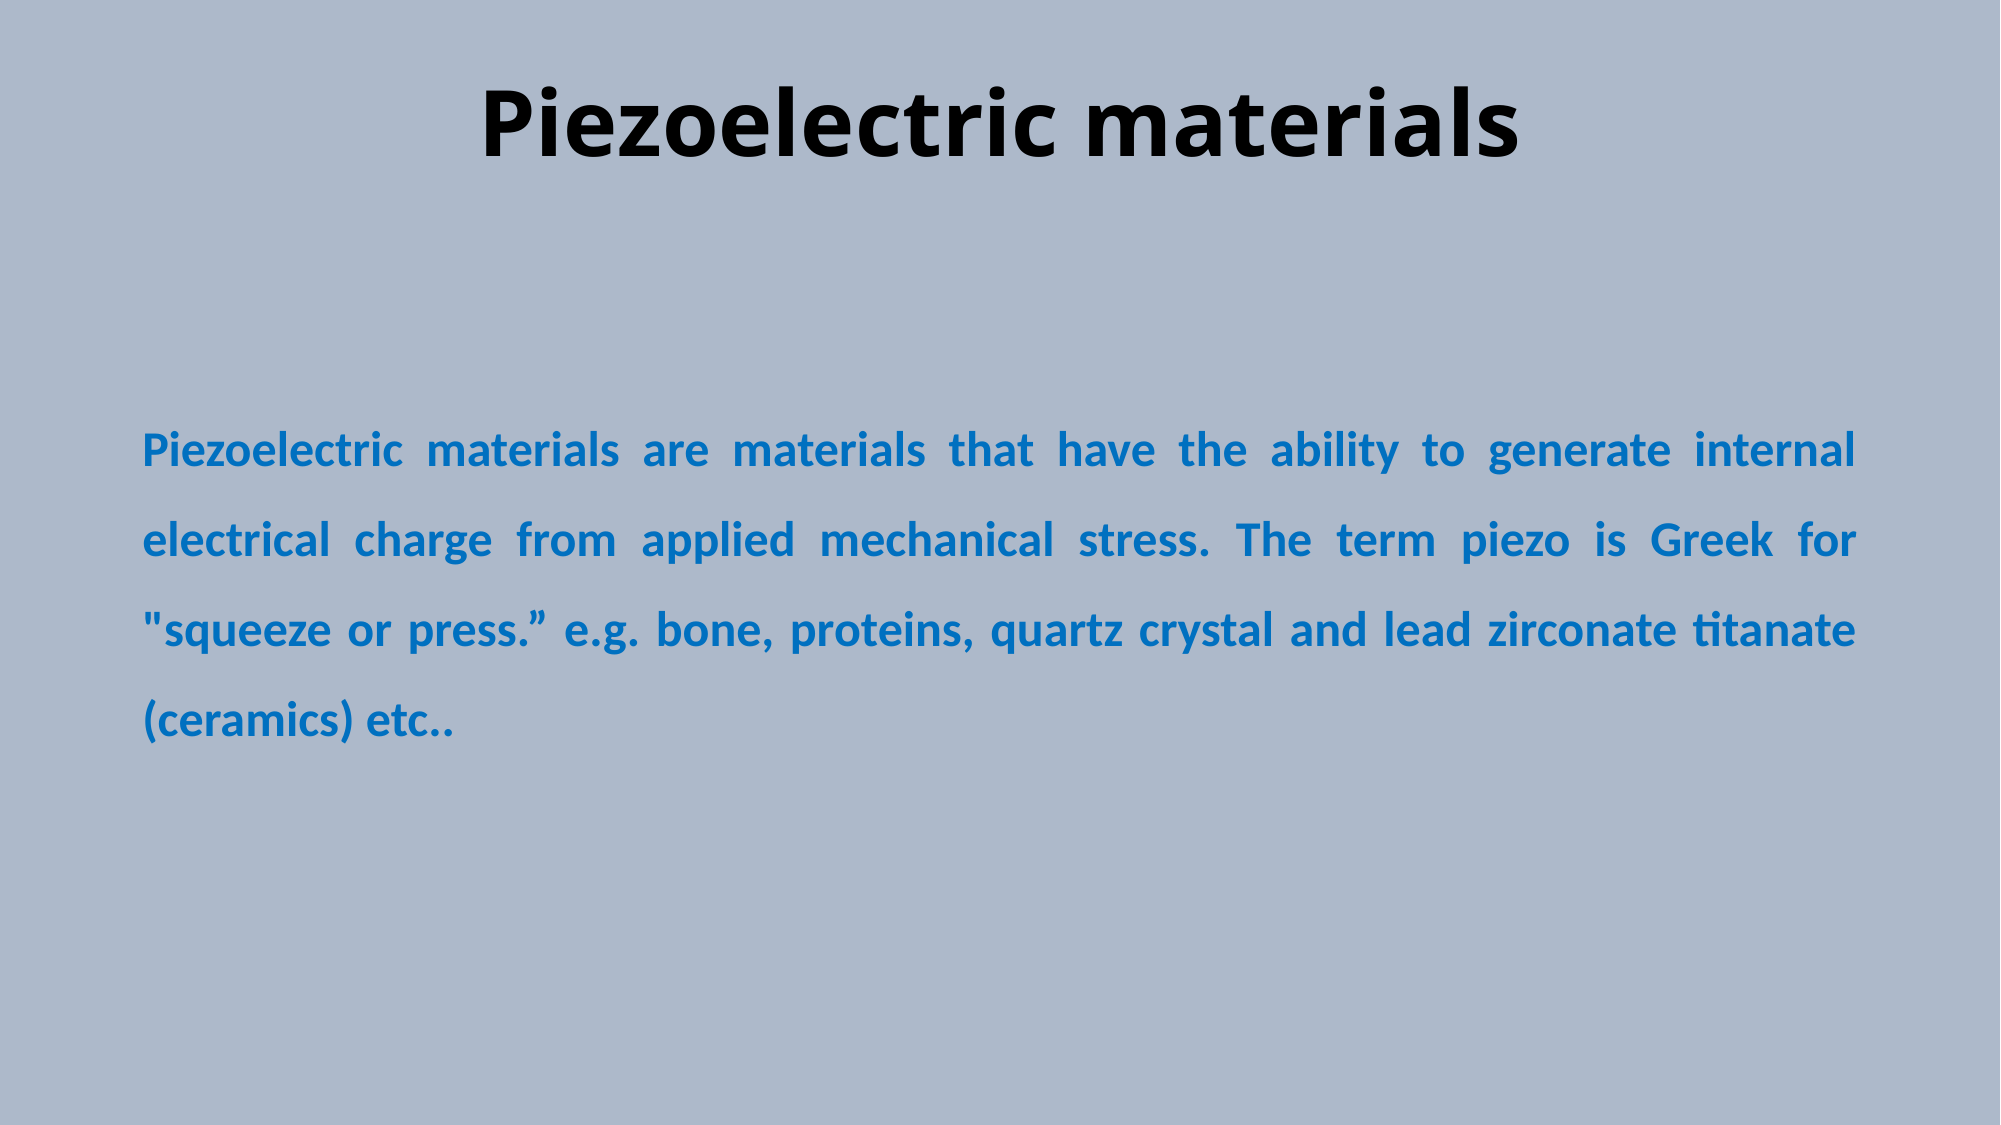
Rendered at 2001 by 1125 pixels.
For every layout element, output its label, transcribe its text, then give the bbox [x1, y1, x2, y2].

title Piezoelectric materials [174, 14, 1825, 240]
text_box Piezoelectric materials are materials that have the ability to generate internal electrical charge from applied mechanical stress.​ The term ​piezo​ is Greek for "squeeze or press.” e.g. bone, proteins, quartz crystal and lead zirconate titanate (ceramics) etc.. [127, 378, 1873, 754]
